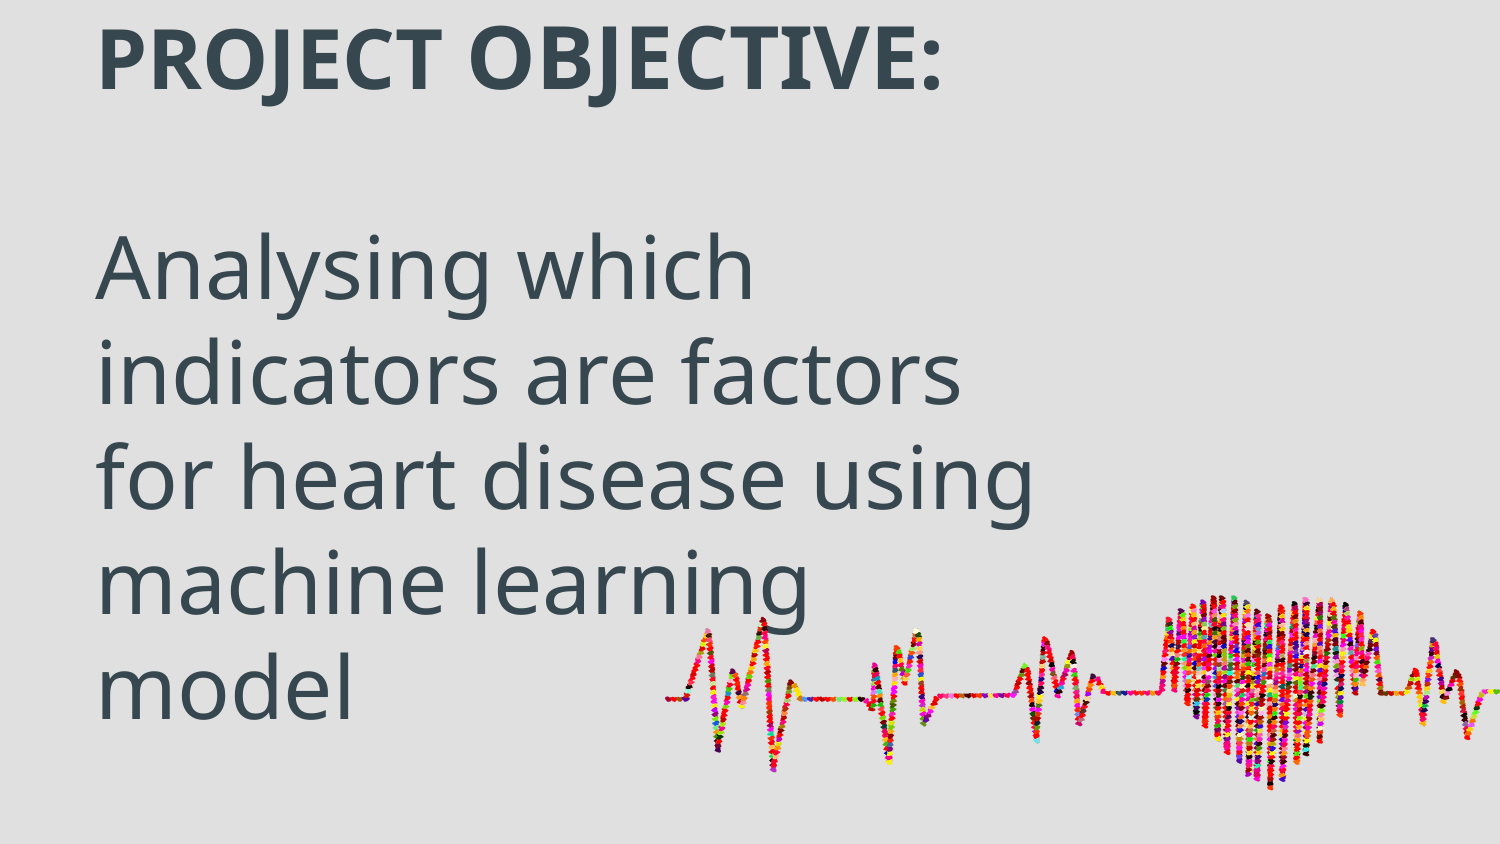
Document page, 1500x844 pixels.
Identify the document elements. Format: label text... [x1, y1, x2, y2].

title PROJECT OBJECTIVE: Analysing which indicators are factors for heart disease using machine learning model [80, 86, 1102, 758]
picture [665, 528, 1500, 844]
